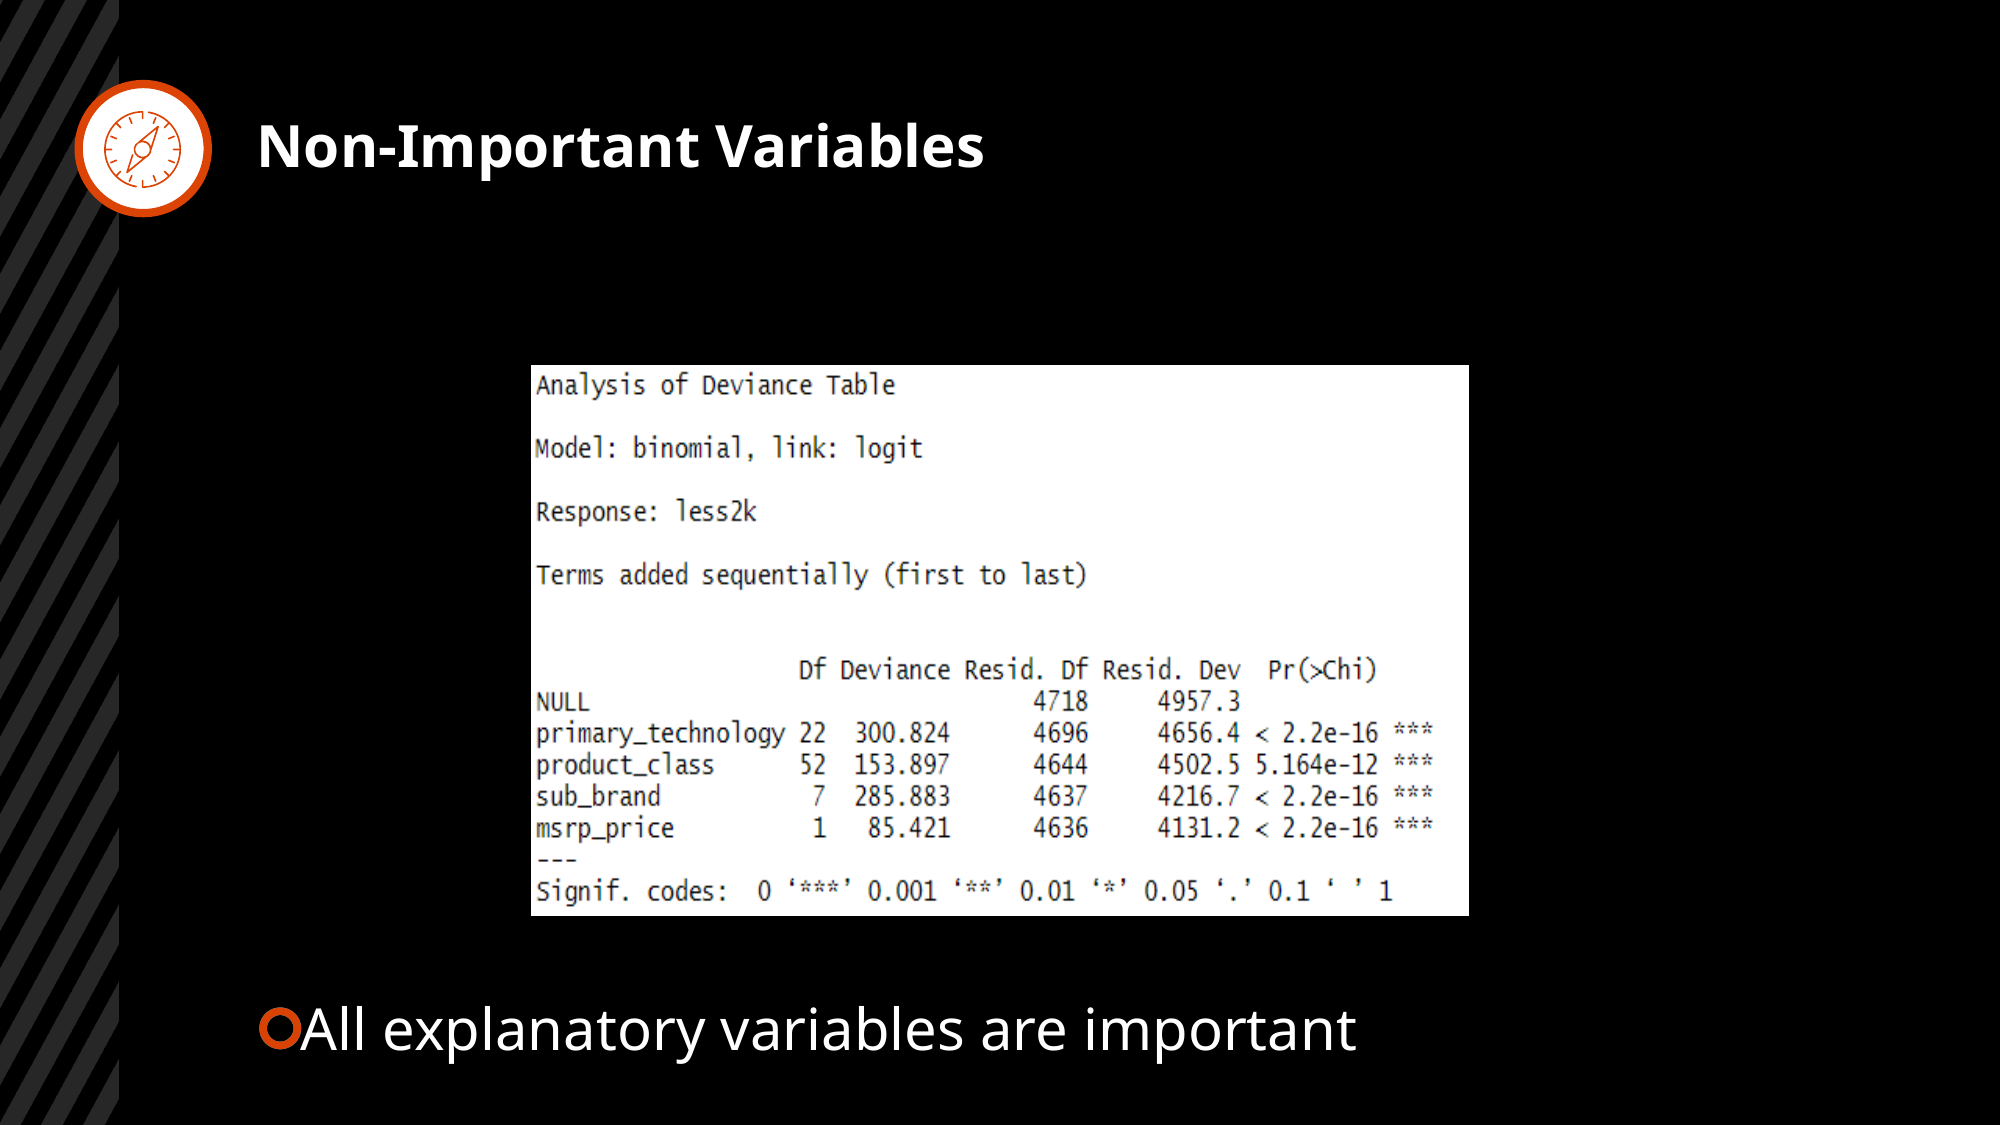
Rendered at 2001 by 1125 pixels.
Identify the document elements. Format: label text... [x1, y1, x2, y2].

title Non-Important Variables [241, 108, 1863, 190]
picture [256, 1004, 304, 1052]
picture [531, 365, 1469, 916]
picture [0, 0, 119, 1125]
list All explanatory variables are important [241, 226, 1863, 1078]
picture [101, 107, 184, 191]
